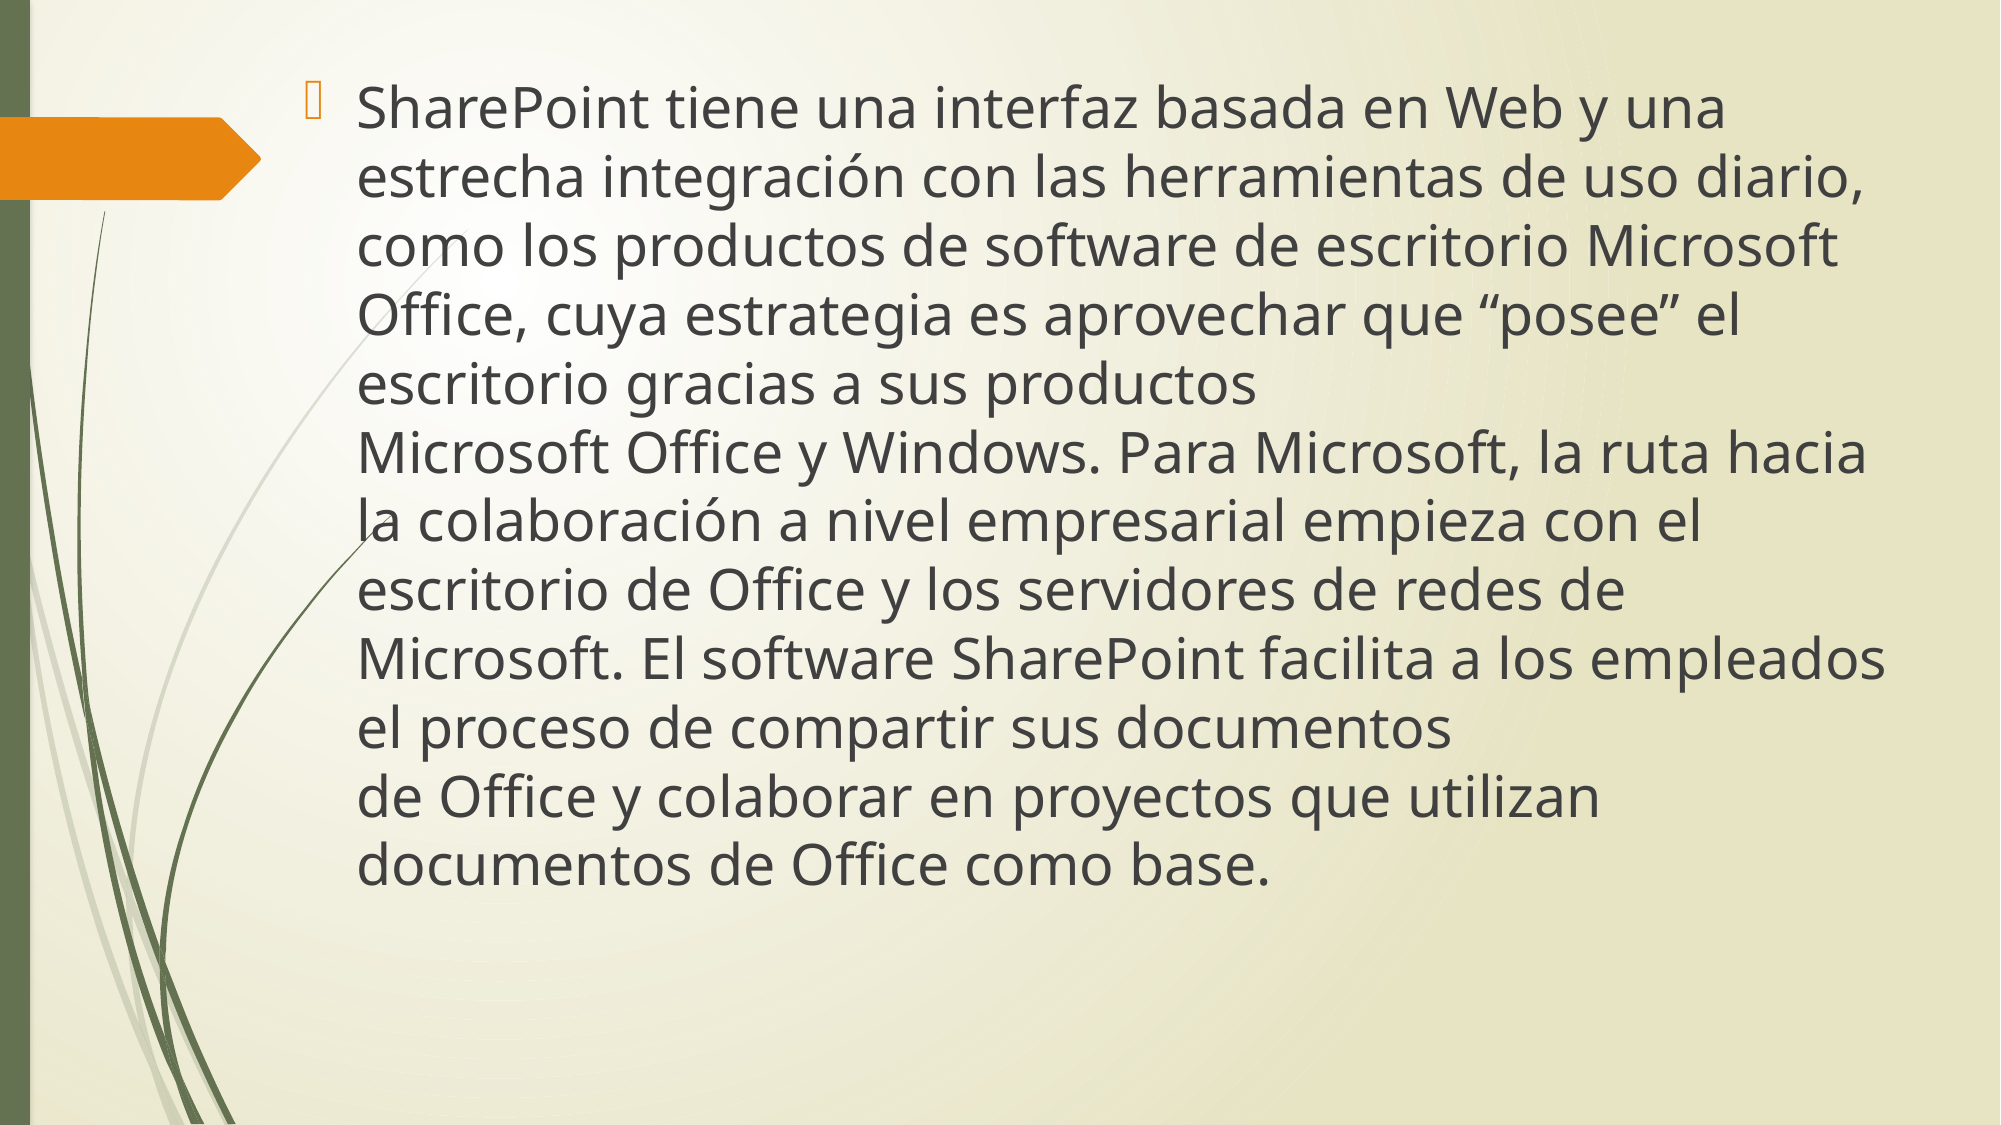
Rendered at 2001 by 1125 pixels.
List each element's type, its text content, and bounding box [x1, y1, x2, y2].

list SharePoint tiene una interfaz basada en Web y una estrecha integración con las herramientas de uso diario, como los productos de software de escritorio Microsoft Office, cuya estrategia es aprovechar que “posee” el escritorio gracias a sus productos Microsoft Office y Windows. Para Microsoft, la ruta hacia la colaboración a nivel empresarial empieza con el escritorio de Office y los servidores de redes de Microsoft. El software SharePoint facilita a los empleados el proceso de compartir sus documentos de Office y colaborar en proyectos que utilizan documentos de Office como base. [288, 64, 1908, 996]
